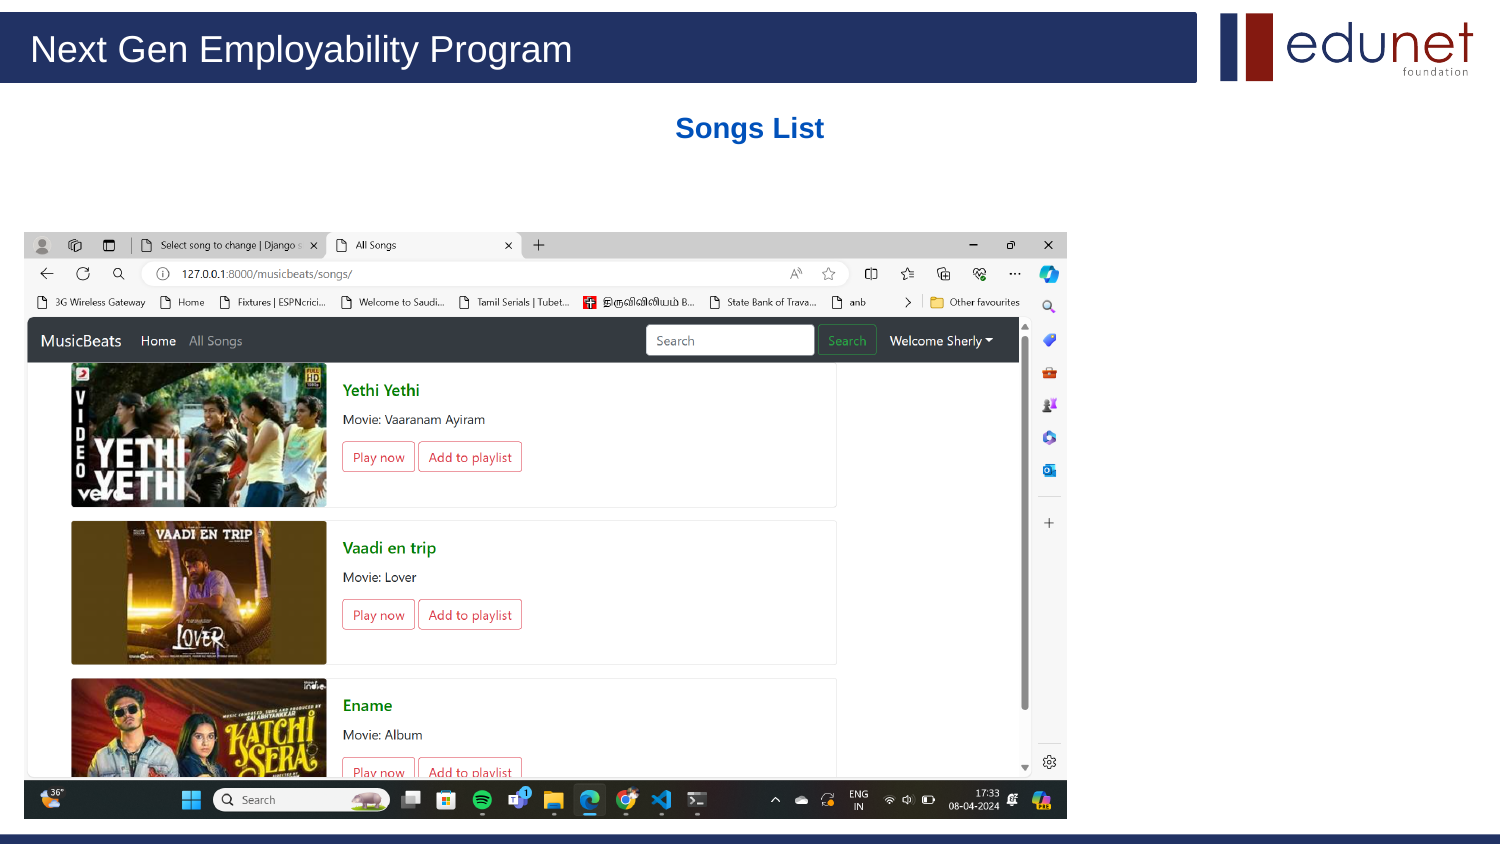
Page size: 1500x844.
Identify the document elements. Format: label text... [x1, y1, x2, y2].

title Songs List [103, 44, 1397, 208]
picture [24, 232, 1067, 819]
picture [1279, 14, 1482, 83]
